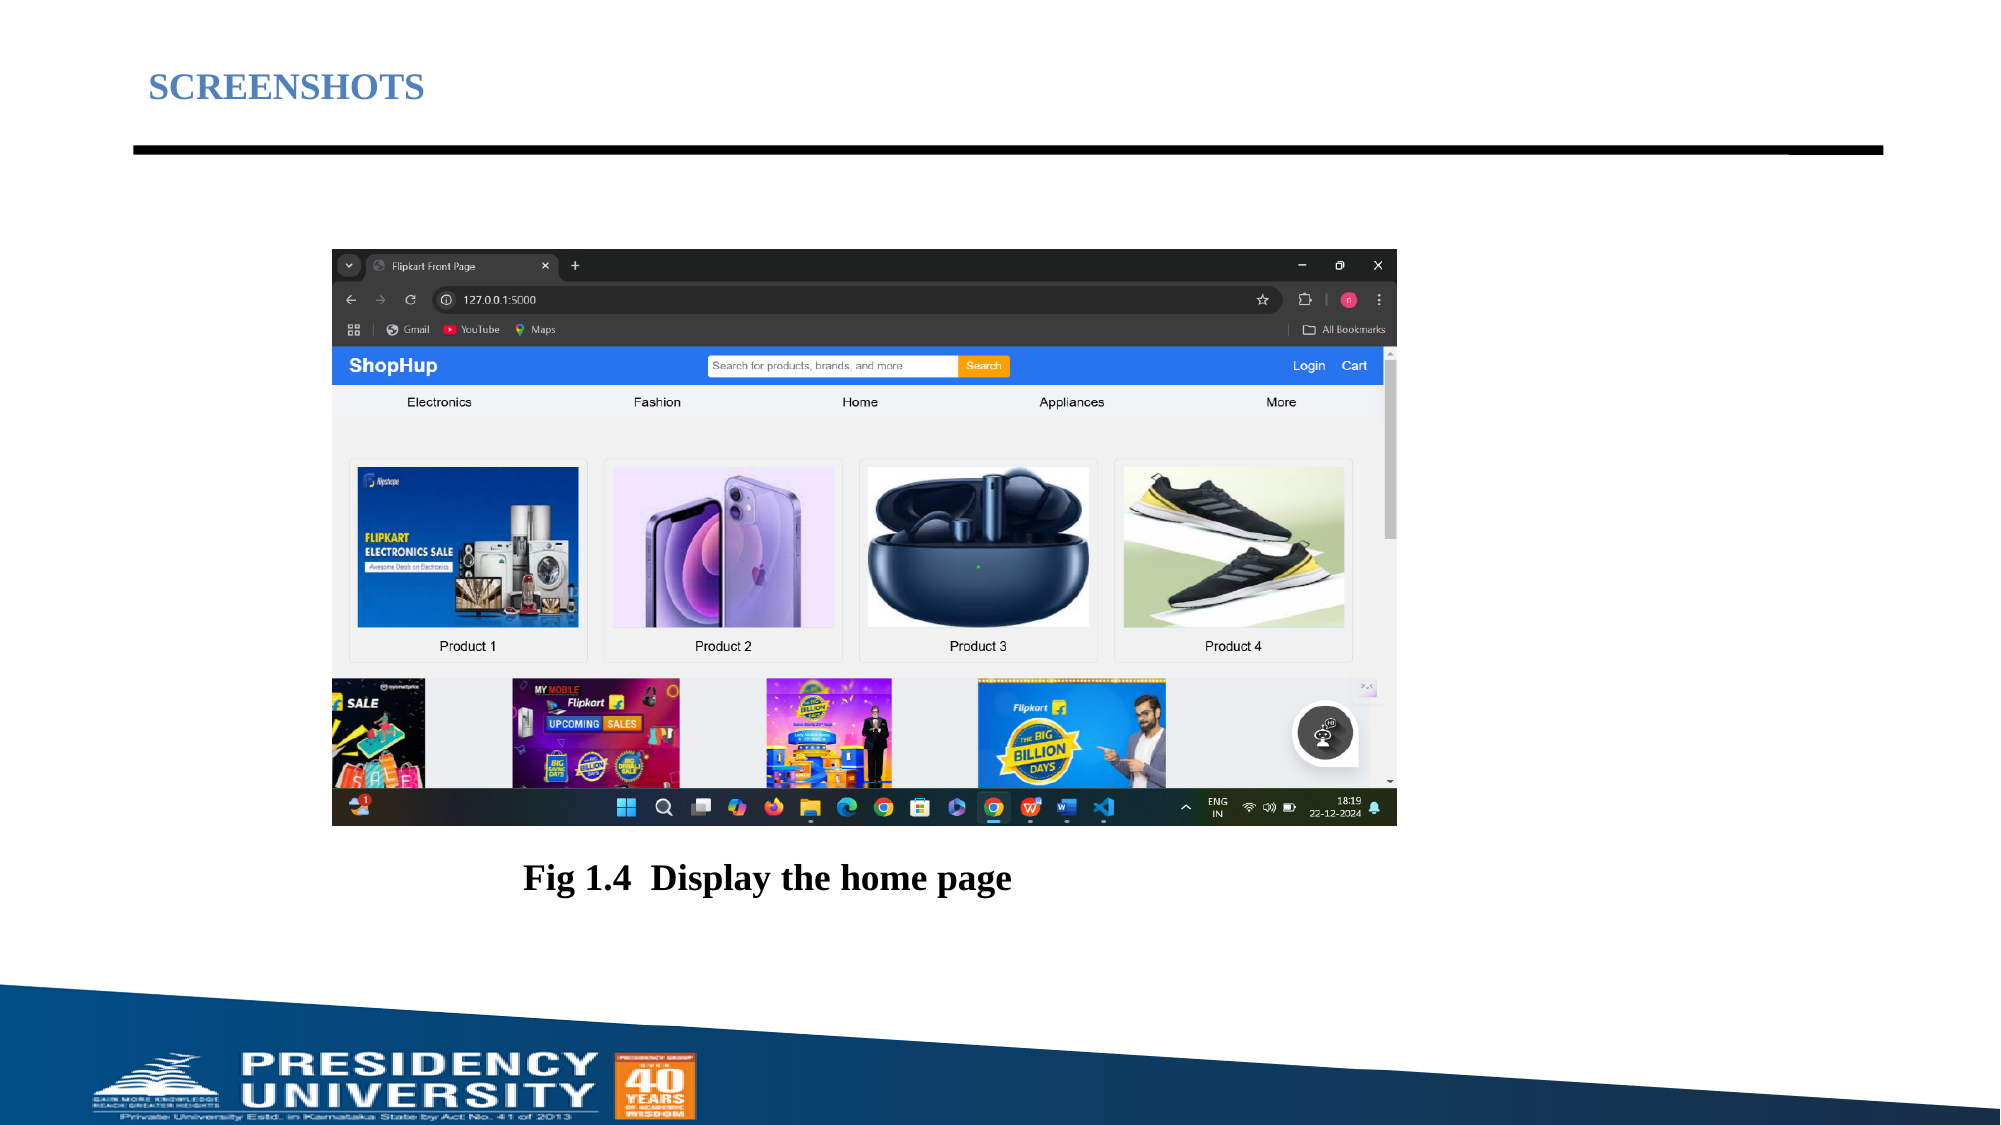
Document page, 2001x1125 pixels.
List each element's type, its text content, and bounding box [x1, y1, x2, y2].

title SCREENSHOTS [133, 45, 1884, 125]
text_box Fig 1.4 Display the home page [508, 845, 1509, 906]
picture [0, 982, 2000, 1125]
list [331, 248, 1397, 827]
